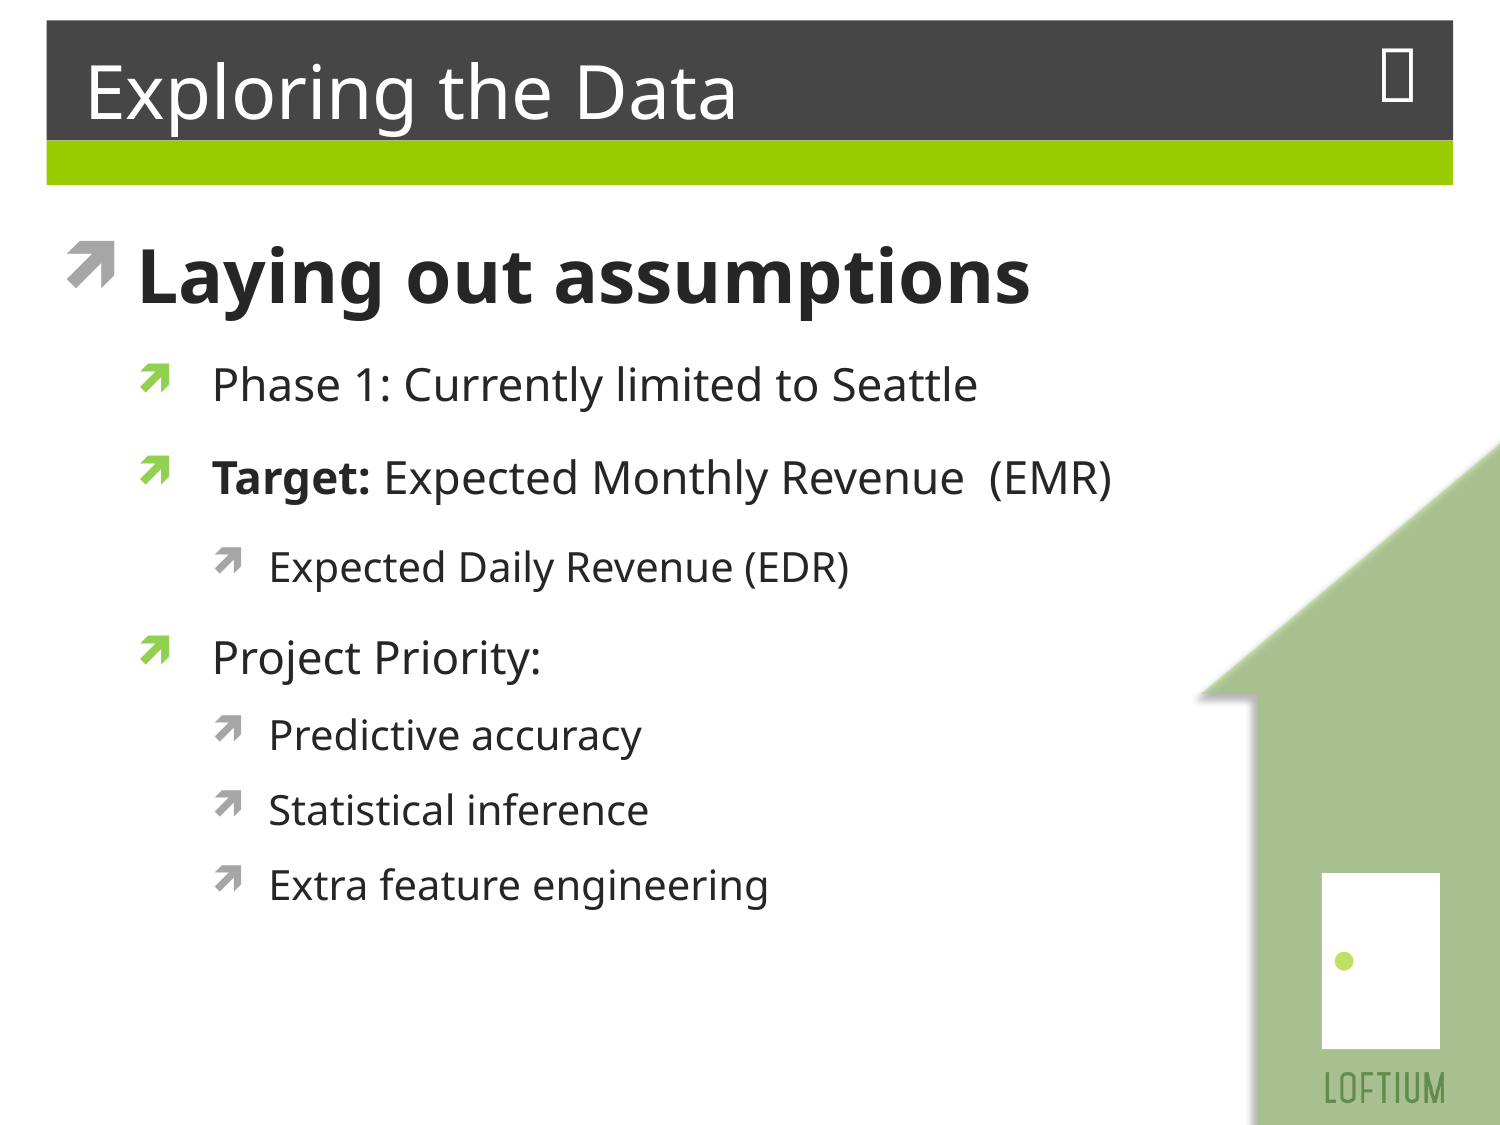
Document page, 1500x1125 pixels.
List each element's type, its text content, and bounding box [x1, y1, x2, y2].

list Laying out assumptions Phase 1: Currently limited to Seattle Target: Expected Monthly Revenue (EMR) Expected Daily Revenue (EDR) Project Priority: Predictive accuracy Statistical inference Extra feature engineering [46, 220, 1454, 1005]
title Exploring the Data [69, 29, 1351, 135]
